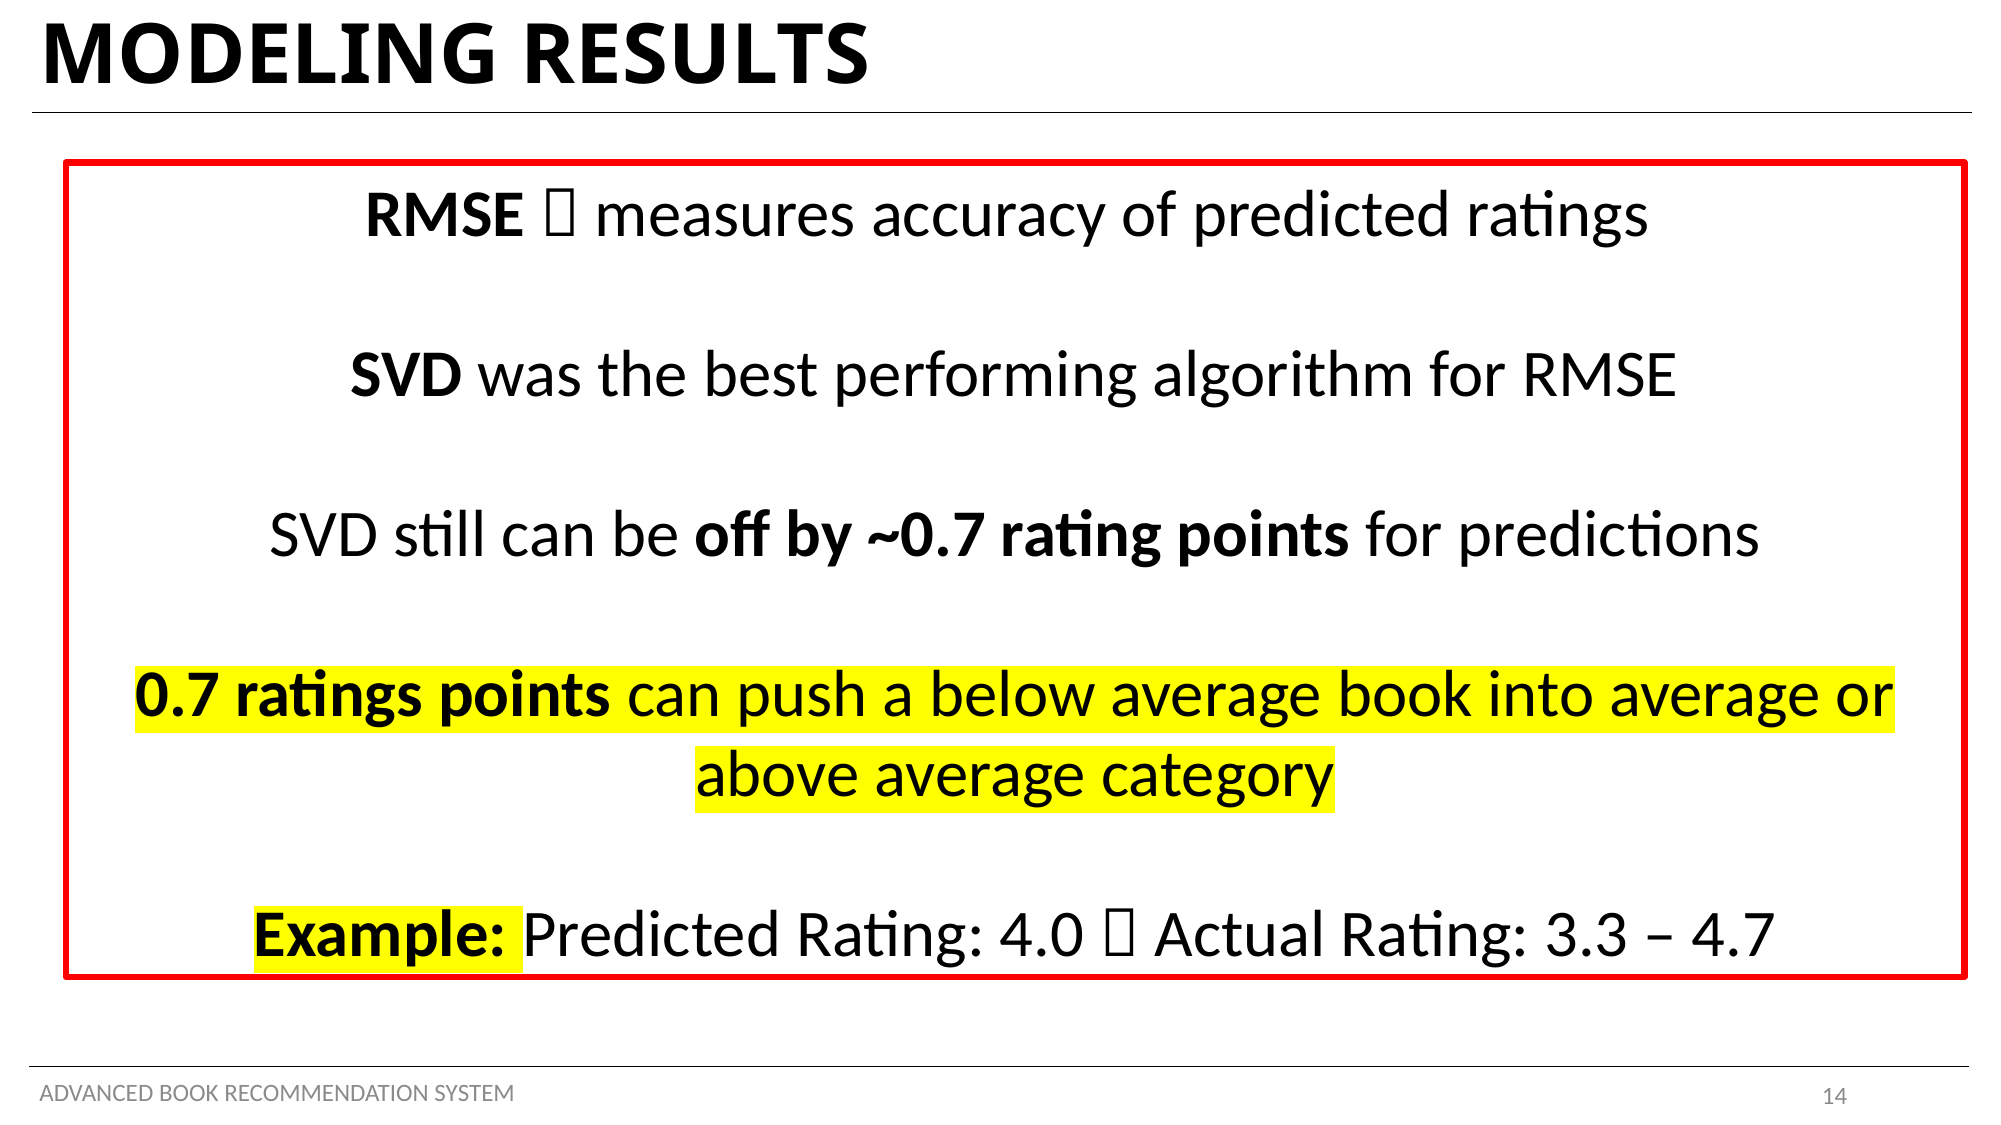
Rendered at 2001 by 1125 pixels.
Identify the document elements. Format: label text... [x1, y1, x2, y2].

title MODELING RESULTS [24, 12, 1494, 102]
footer ADVANCED BOOK RECOMMENDATION SYSTEM [24, 1061, 700, 1122]
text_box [28, 112, 1973, 1067]
slide_number 14 [1412, 1067, 1863, 1125]
